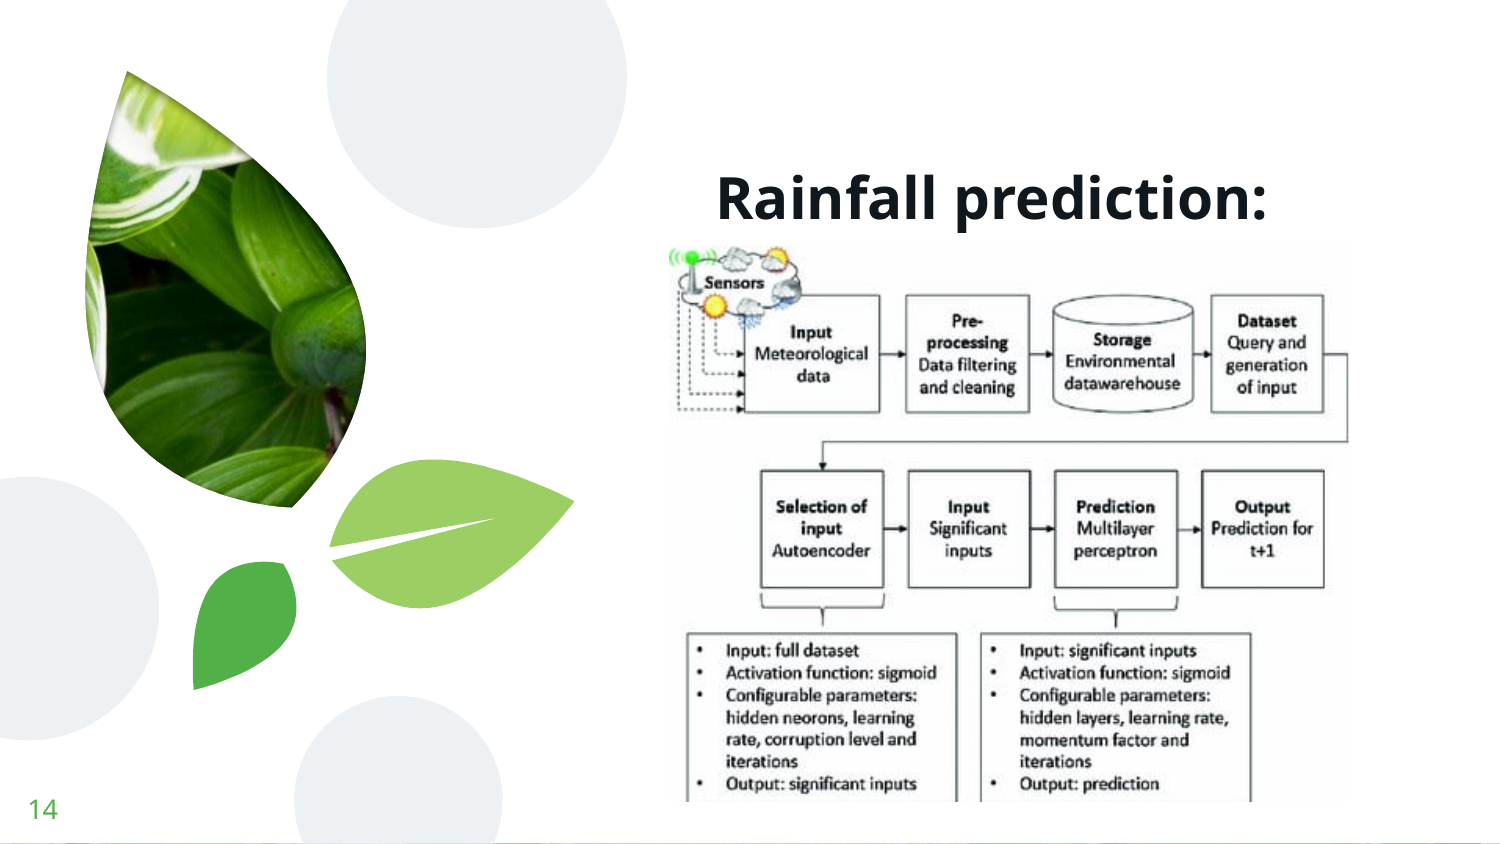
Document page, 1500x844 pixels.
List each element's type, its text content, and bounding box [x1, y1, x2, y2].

picture [86, 72, 366, 507]
text_box Rainfall prediction: [633, 65, 1350, 246]
text_box <number> [12, 779, 103, 844]
picture [668, 245, 1351, 802]
